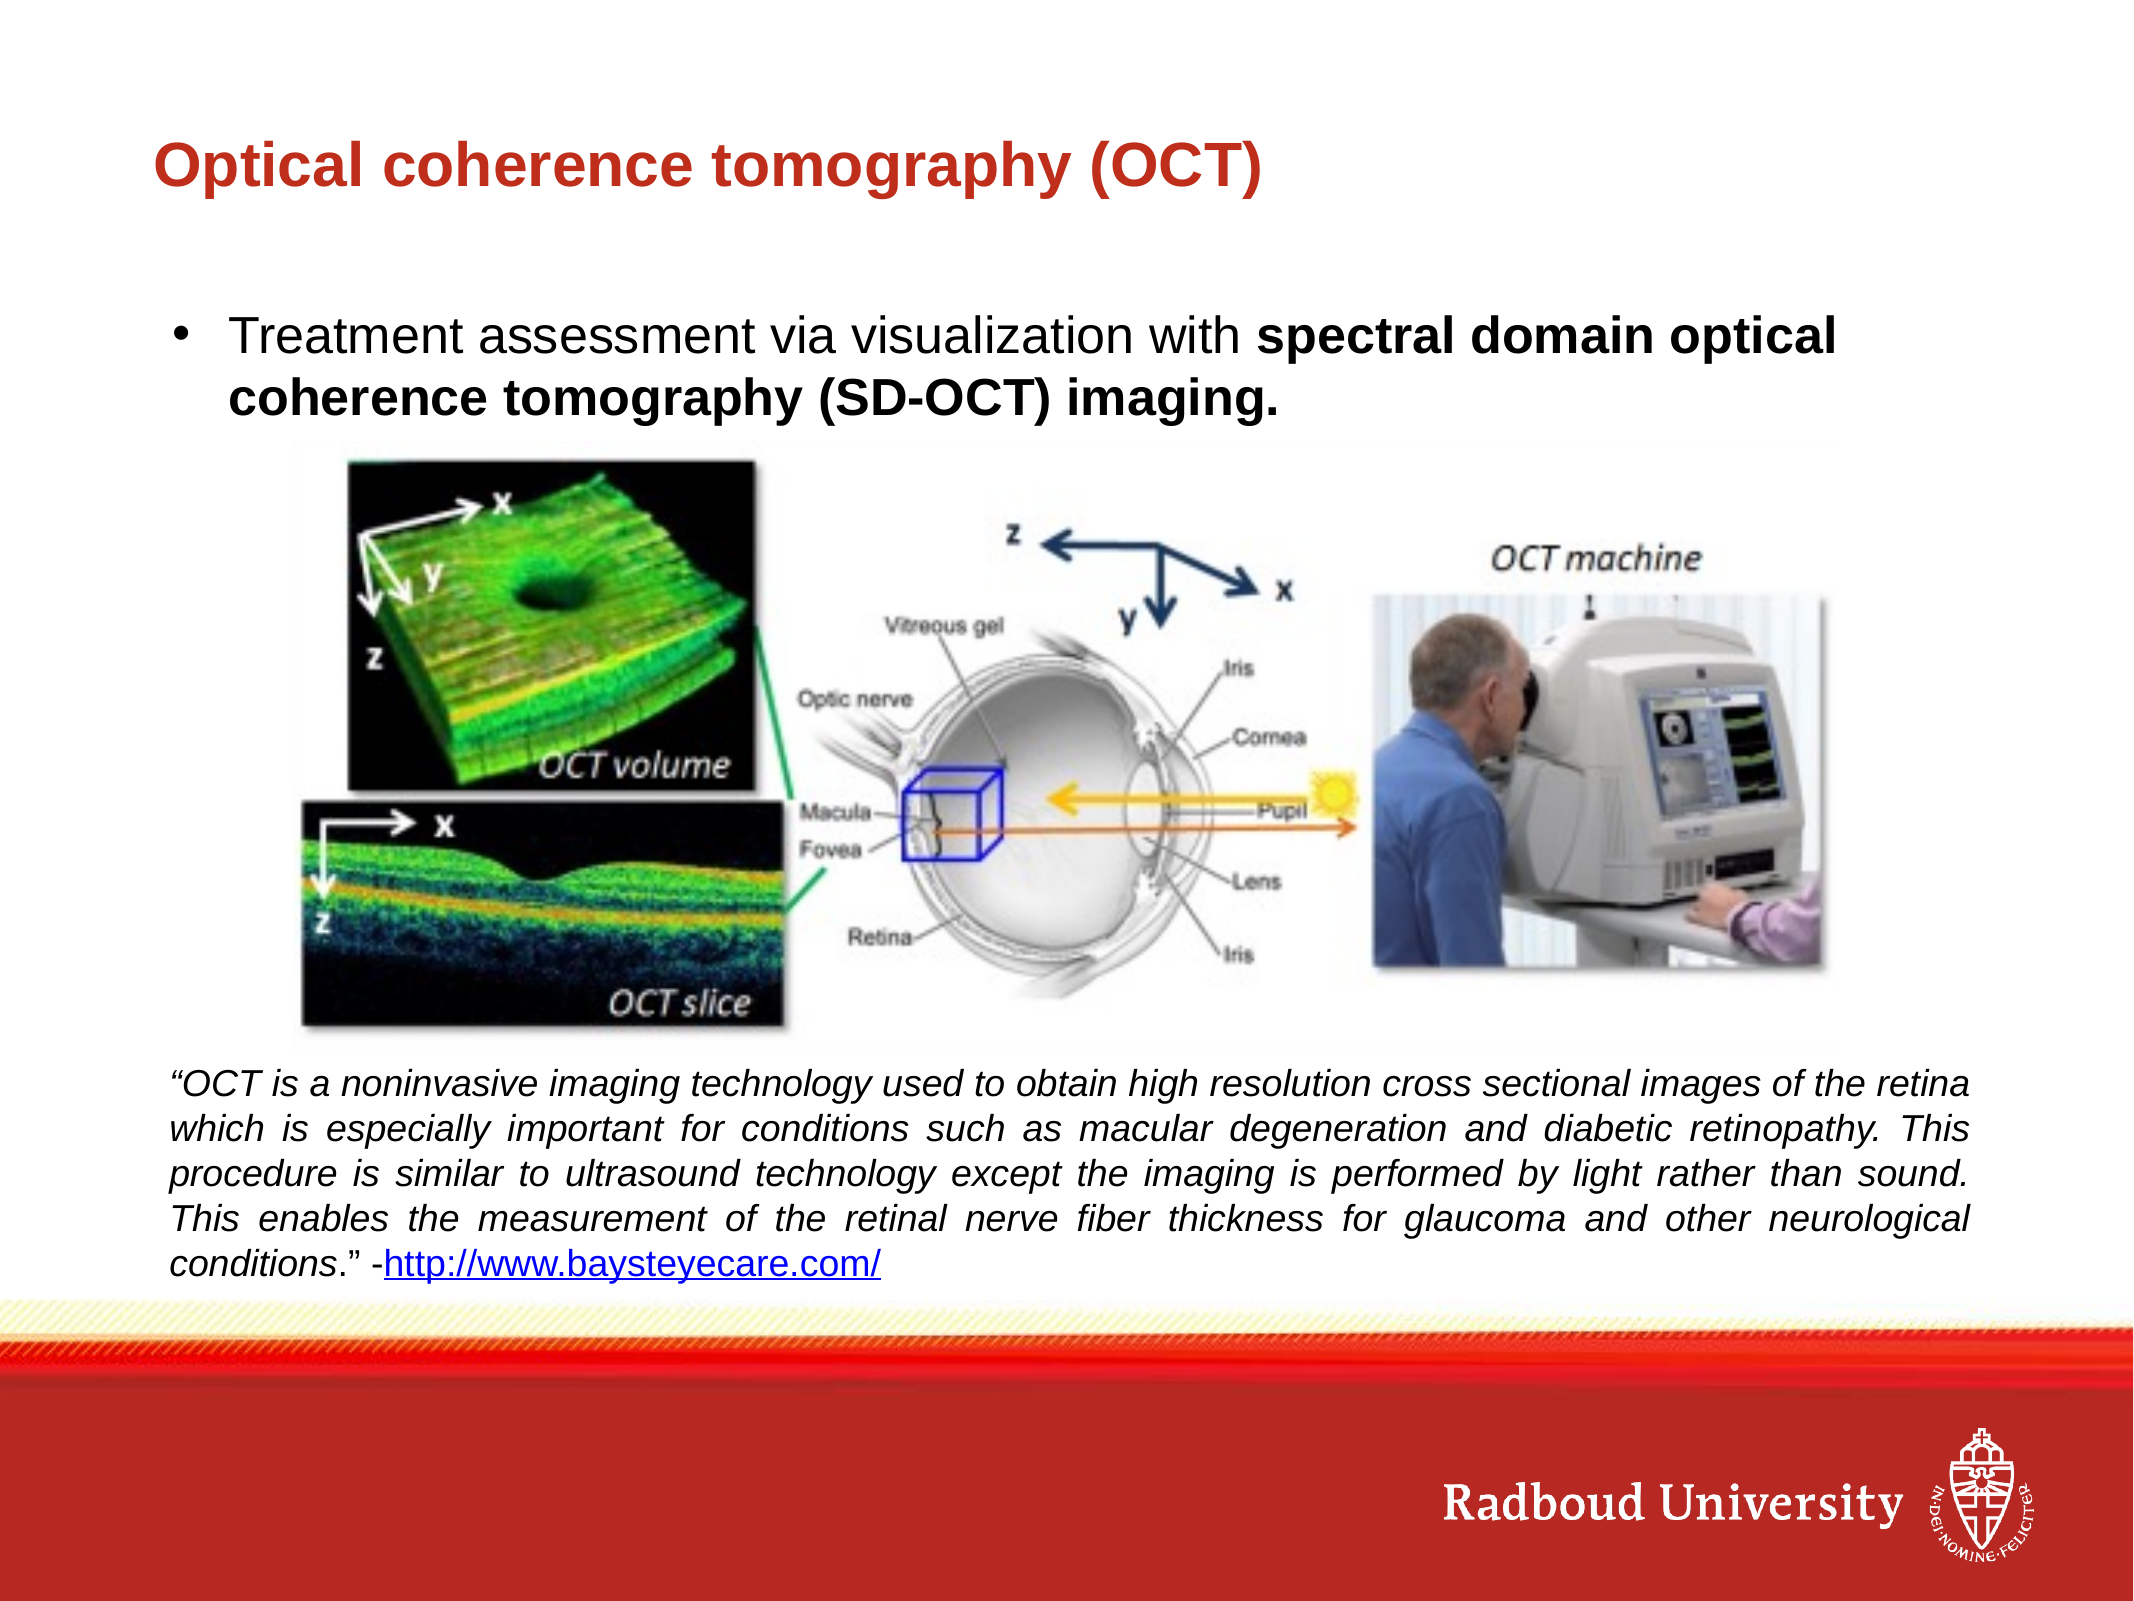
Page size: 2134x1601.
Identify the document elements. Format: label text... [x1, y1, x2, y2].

text_box “OCT is a noninvasive imaging technology used to obtain high resolution cross sectional images of the retina which is especially important for conditions such as macular degeneration and diabetic retinopathy. This procedure is similar to ultrasound technology except the imaging is performed by light rather than sound. This enables the measurement of the retinal nerve fiber thickness for glaucoma and other neurological conditions.” -http://www.baysteyecare.com/ [154, 1051, 1986, 1291]
title Optical coherence tomography (OCT) [147, 118, 1979, 295]
list Treatment assessment via visualization with spectral domain optical coherence tomography (SD-OCT) imaging. [147, 295, 1979, 1300]
picture [0, 0, 2134, 1601]
